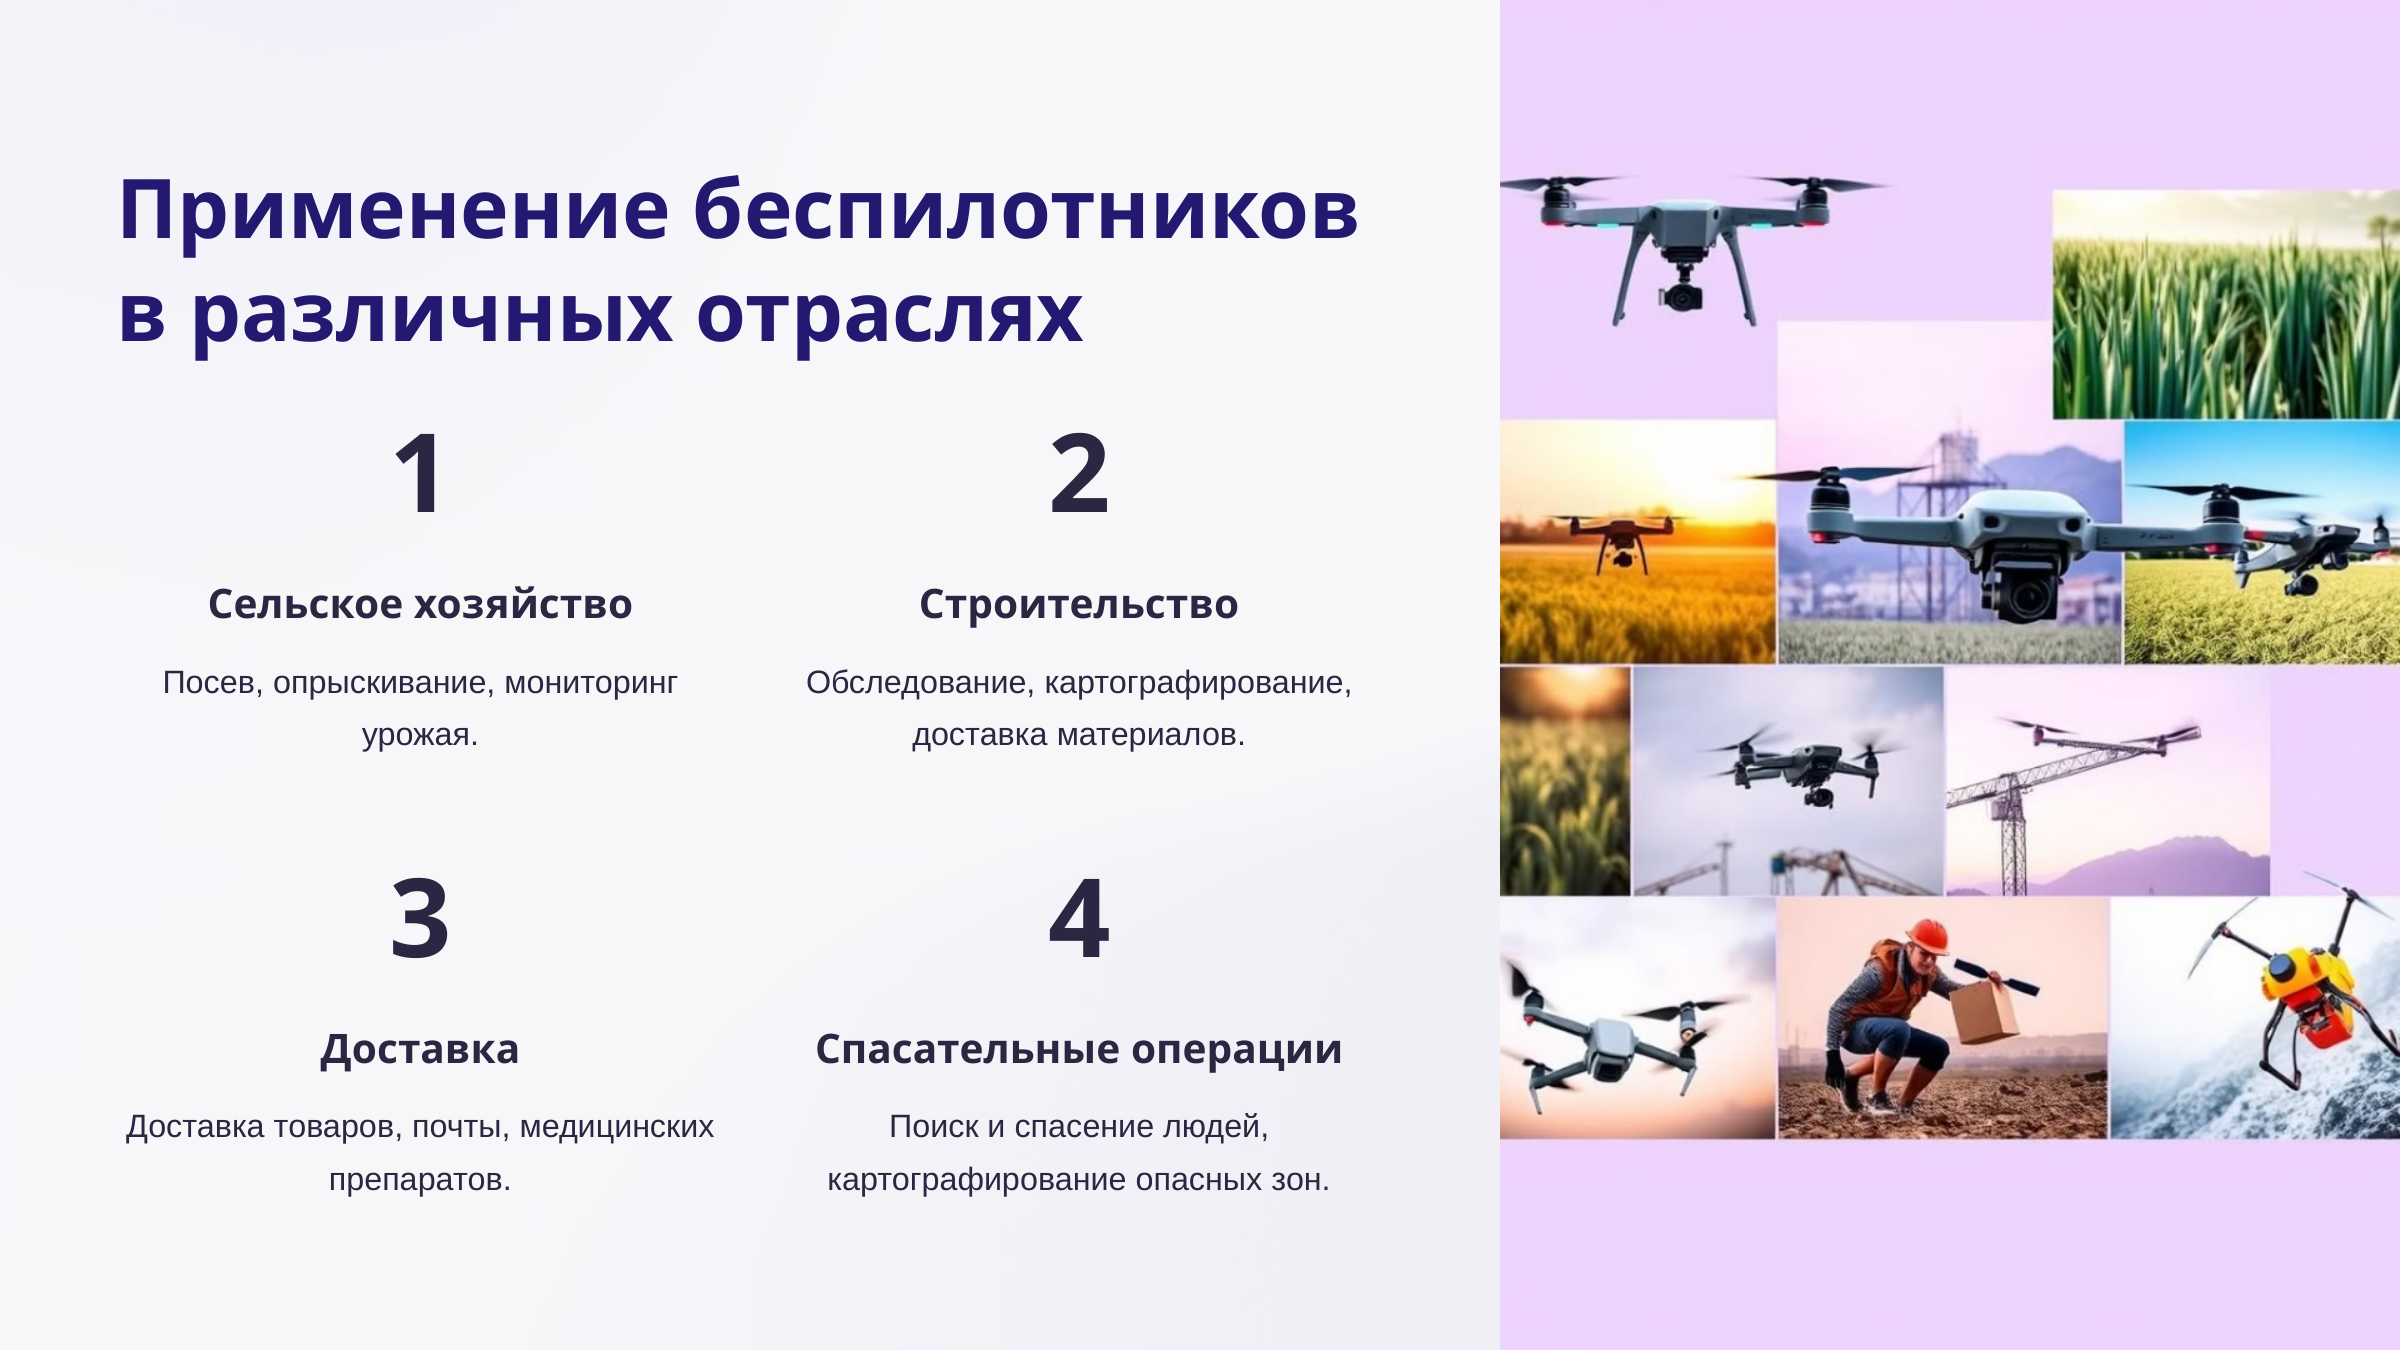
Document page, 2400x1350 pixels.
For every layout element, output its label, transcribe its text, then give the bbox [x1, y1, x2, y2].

text_box Строительство [872, 575, 1287, 628]
text_box Доставка [213, 1020, 628, 1073]
text_box 3 [115, 869, 726, 980]
picture [1499, 0, 2400, 1350]
text_box Поиск и спасение людей, картографирование опасных зон. [774, 1092, 1384, 1199]
text_box Спасательные операции [811, 1020, 1348, 1073]
text_box Доставка товаров, почты, медицинских препаратов. [115, 1092, 726, 1199]
text_box 4 [774, 869, 1384, 980]
text_box Применение беспилотников в различных отраслях [115, 151, 1384, 359]
text_box Сельское хозяйство [205, 575, 636, 628]
text_box Обследование, картографирование, доставка материалов. [774, 647, 1384, 754]
text_box 1 [115, 425, 726, 535]
text_box Посев, опрыскивание, мониторинг урожая. [115, 647, 726, 754]
text_box 2 [774, 425, 1384, 535]
